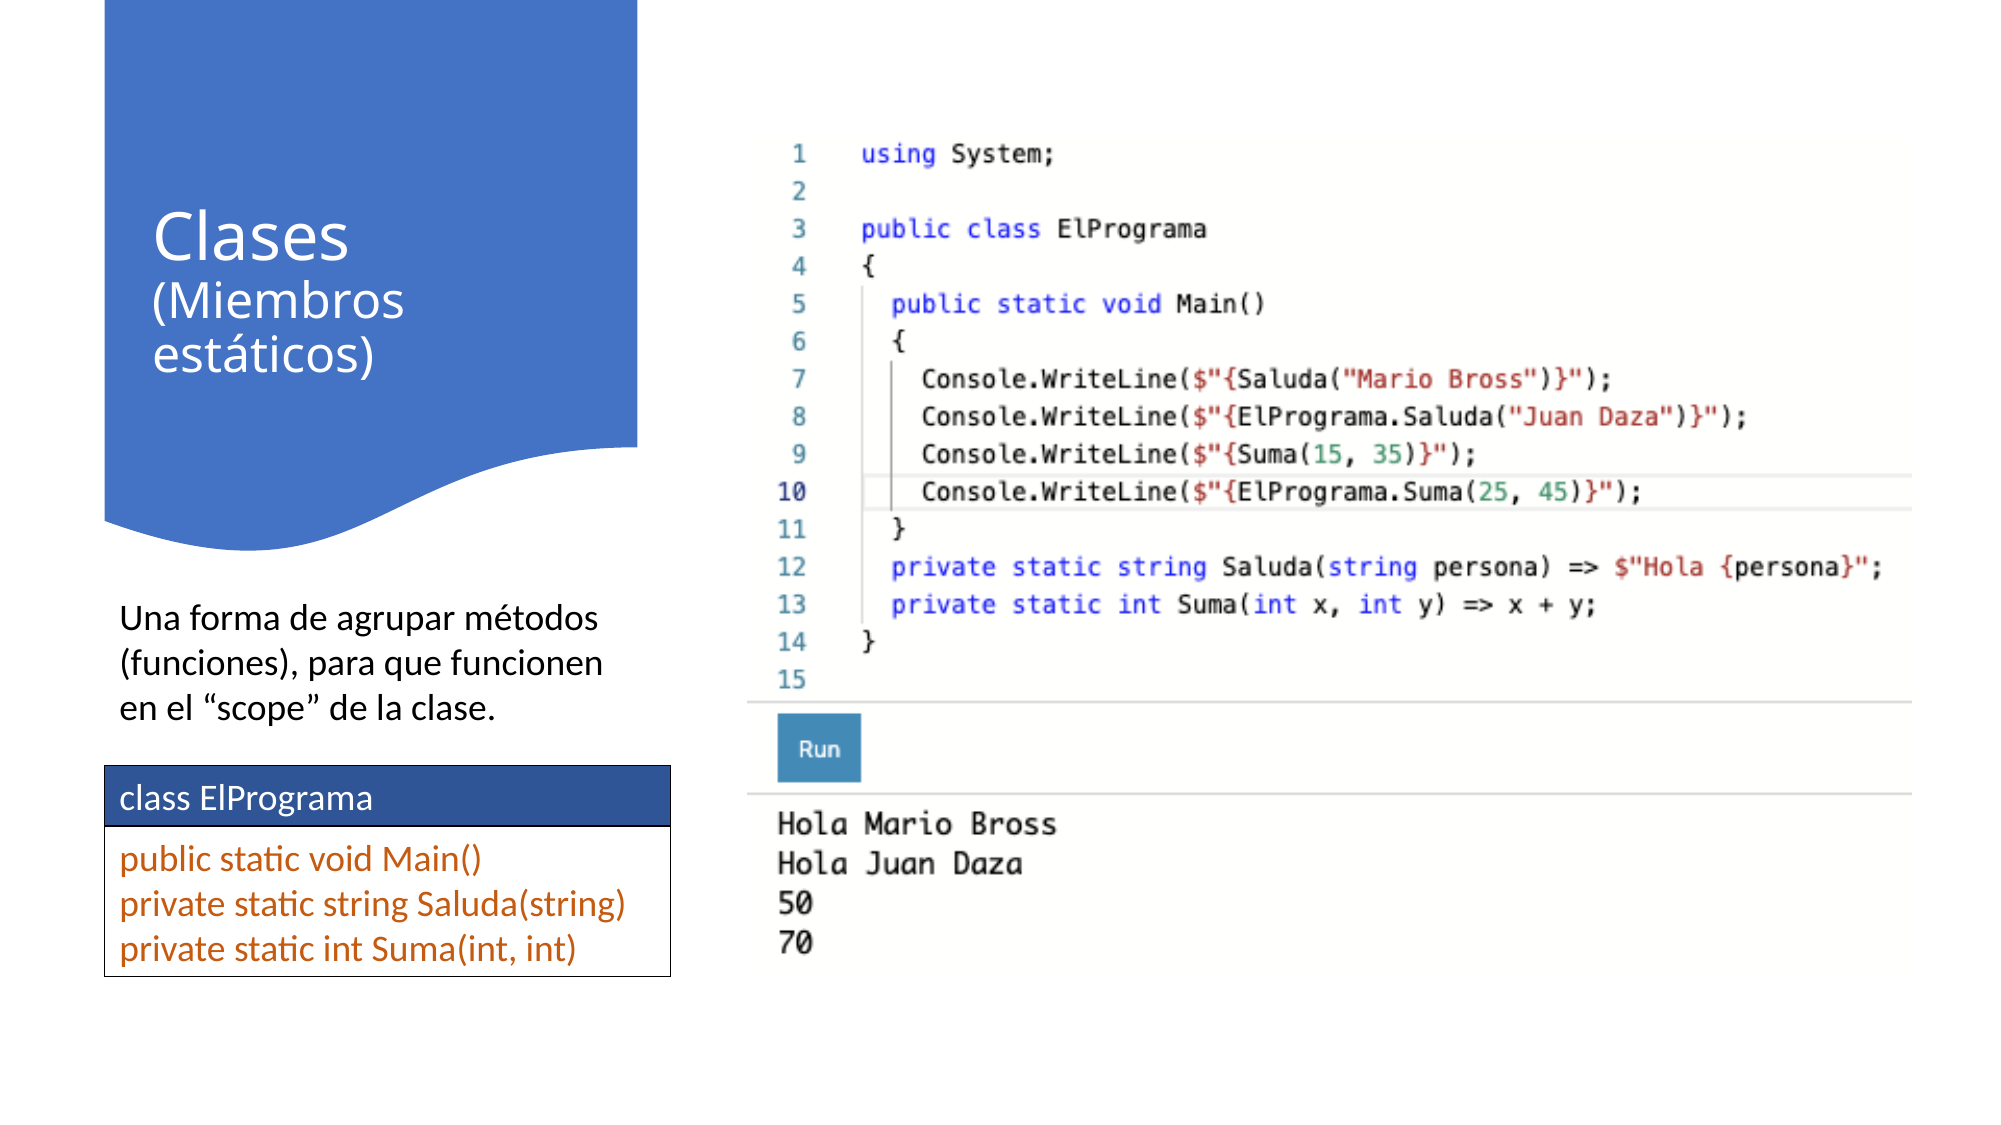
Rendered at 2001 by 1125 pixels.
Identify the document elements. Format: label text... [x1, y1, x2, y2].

text_box Una forma de agrupar métodos (funciones), para que funcionen en el “scope” de la clase. [104, 585, 638, 736]
title Clases (Miembros estáticos) [137, 28, 604, 558]
text_box class ElPrograma [104, 765, 671, 826]
text_box public static void Main() private static string Saluda(string) private static int Suma(int, int) [104, 826, 671, 977]
text_box [103, 0, 639, 533]
picture [747, 136, 1912, 979]
